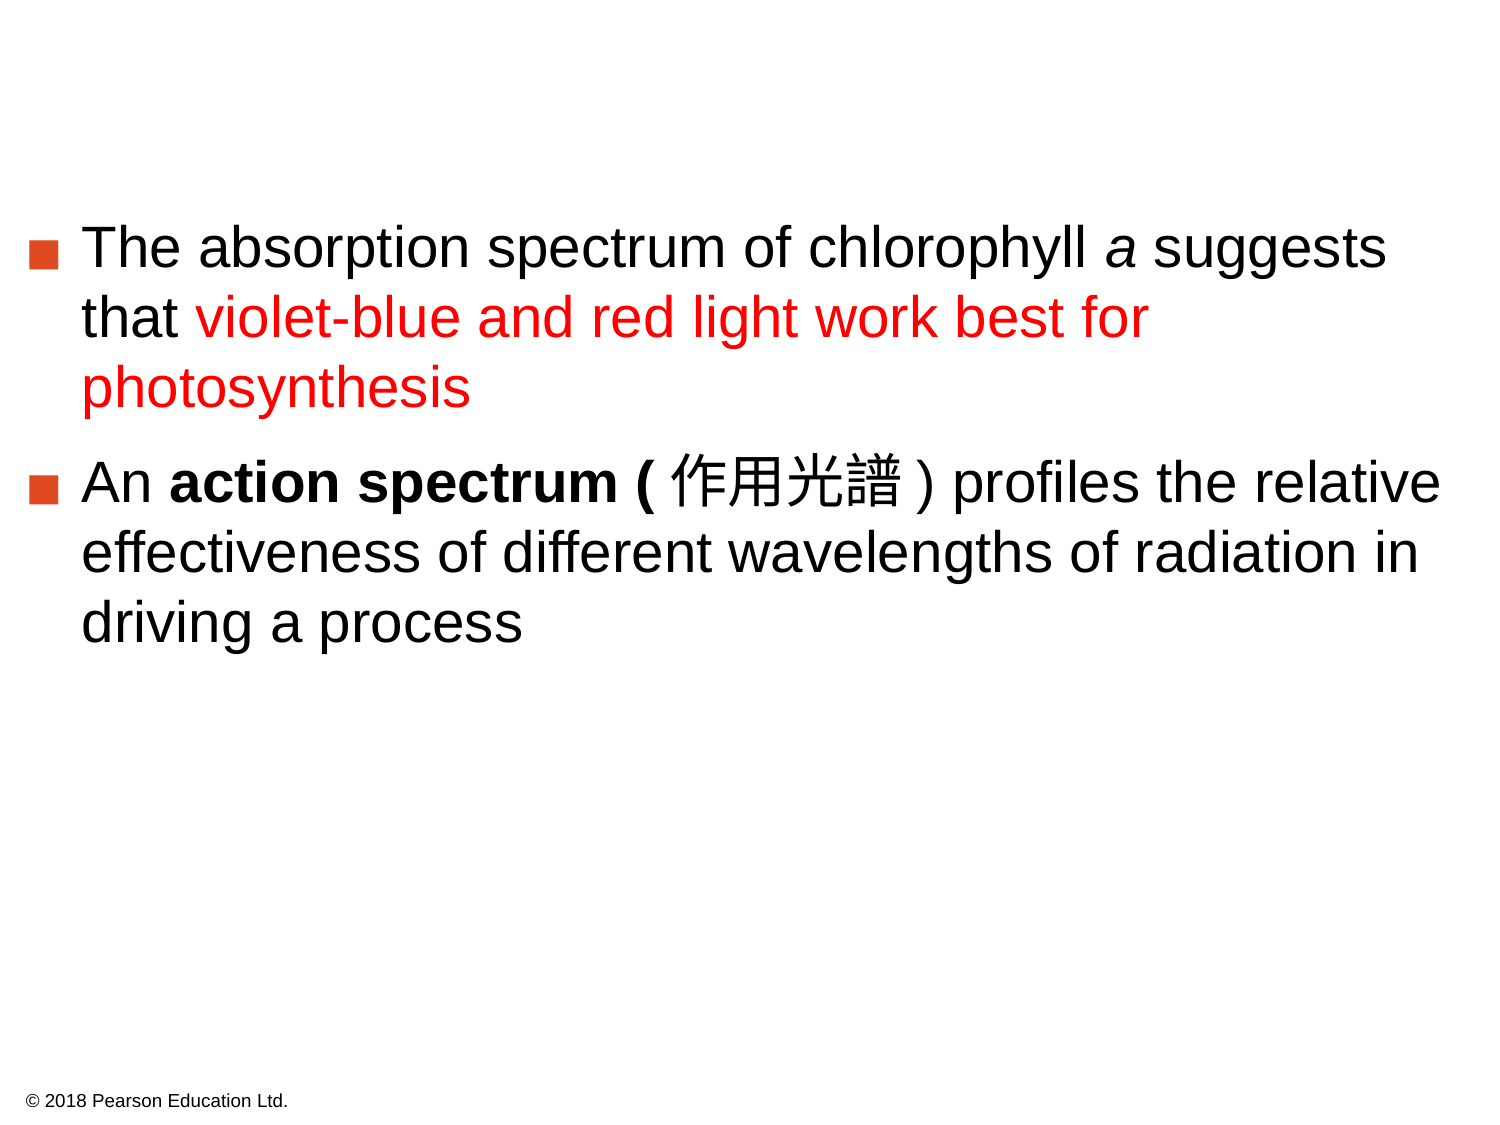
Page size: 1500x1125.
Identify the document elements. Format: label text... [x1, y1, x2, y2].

list The absorption spectrum of chlorophyll a suggests that violet-blue and red light work best for photosynthesis An action spectrum (作用光譜) profiles the relative effectiveness of different wavelengths of radiation in driving a process [24, 208, 1475, 1065]
footer © 2018 Pearson Education Ltd. [10, 1080, 518, 1119]
